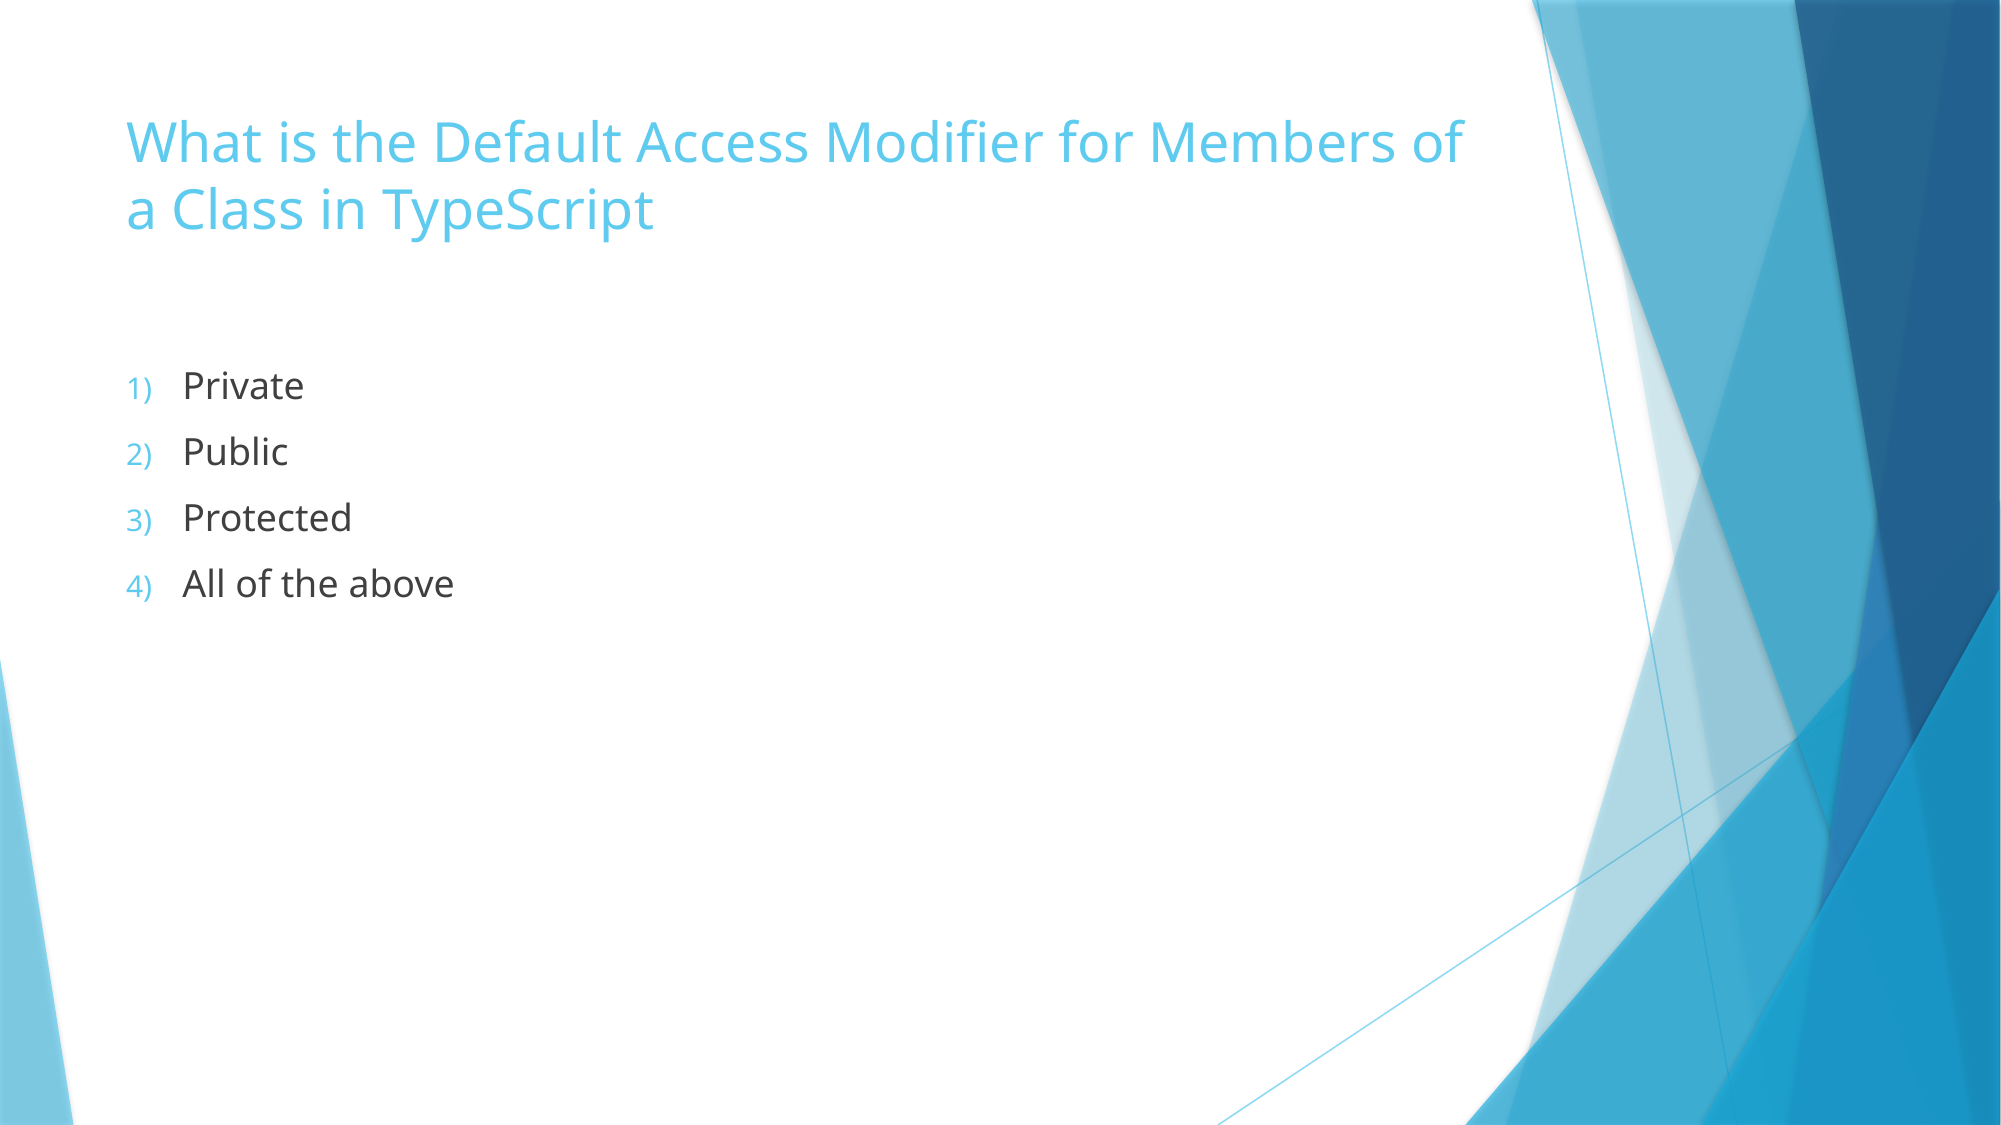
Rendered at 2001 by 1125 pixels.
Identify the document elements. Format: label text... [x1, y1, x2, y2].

title What is the Default Access Modifier for Members of a Class in TypeScript [111, 99, 1522, 317]
list Private Public Protected All of the above [111, 354, 1522, 992]
